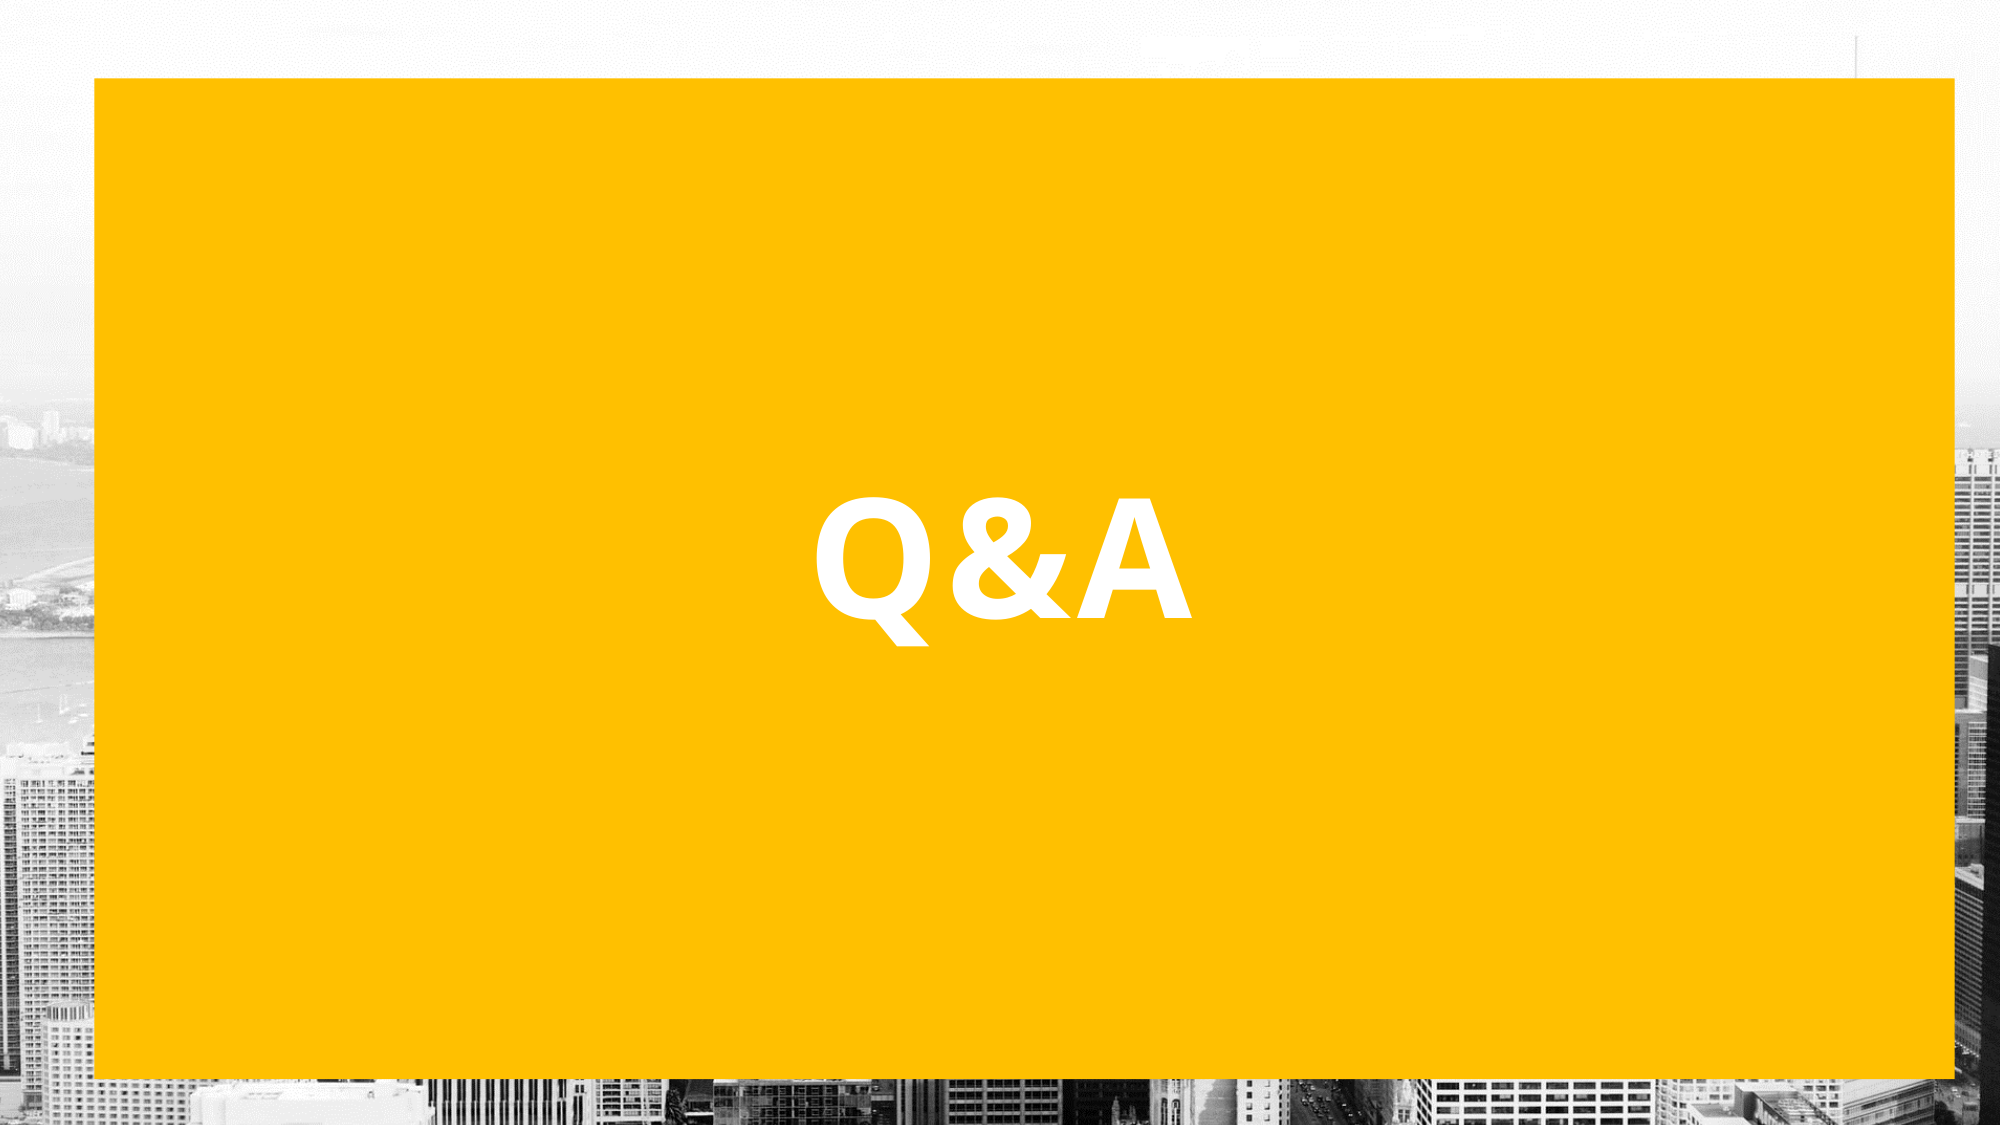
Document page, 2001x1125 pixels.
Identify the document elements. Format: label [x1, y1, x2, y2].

text_box [418, 444, 1582, 727]
picture [0, 0, 2000, 1125]
